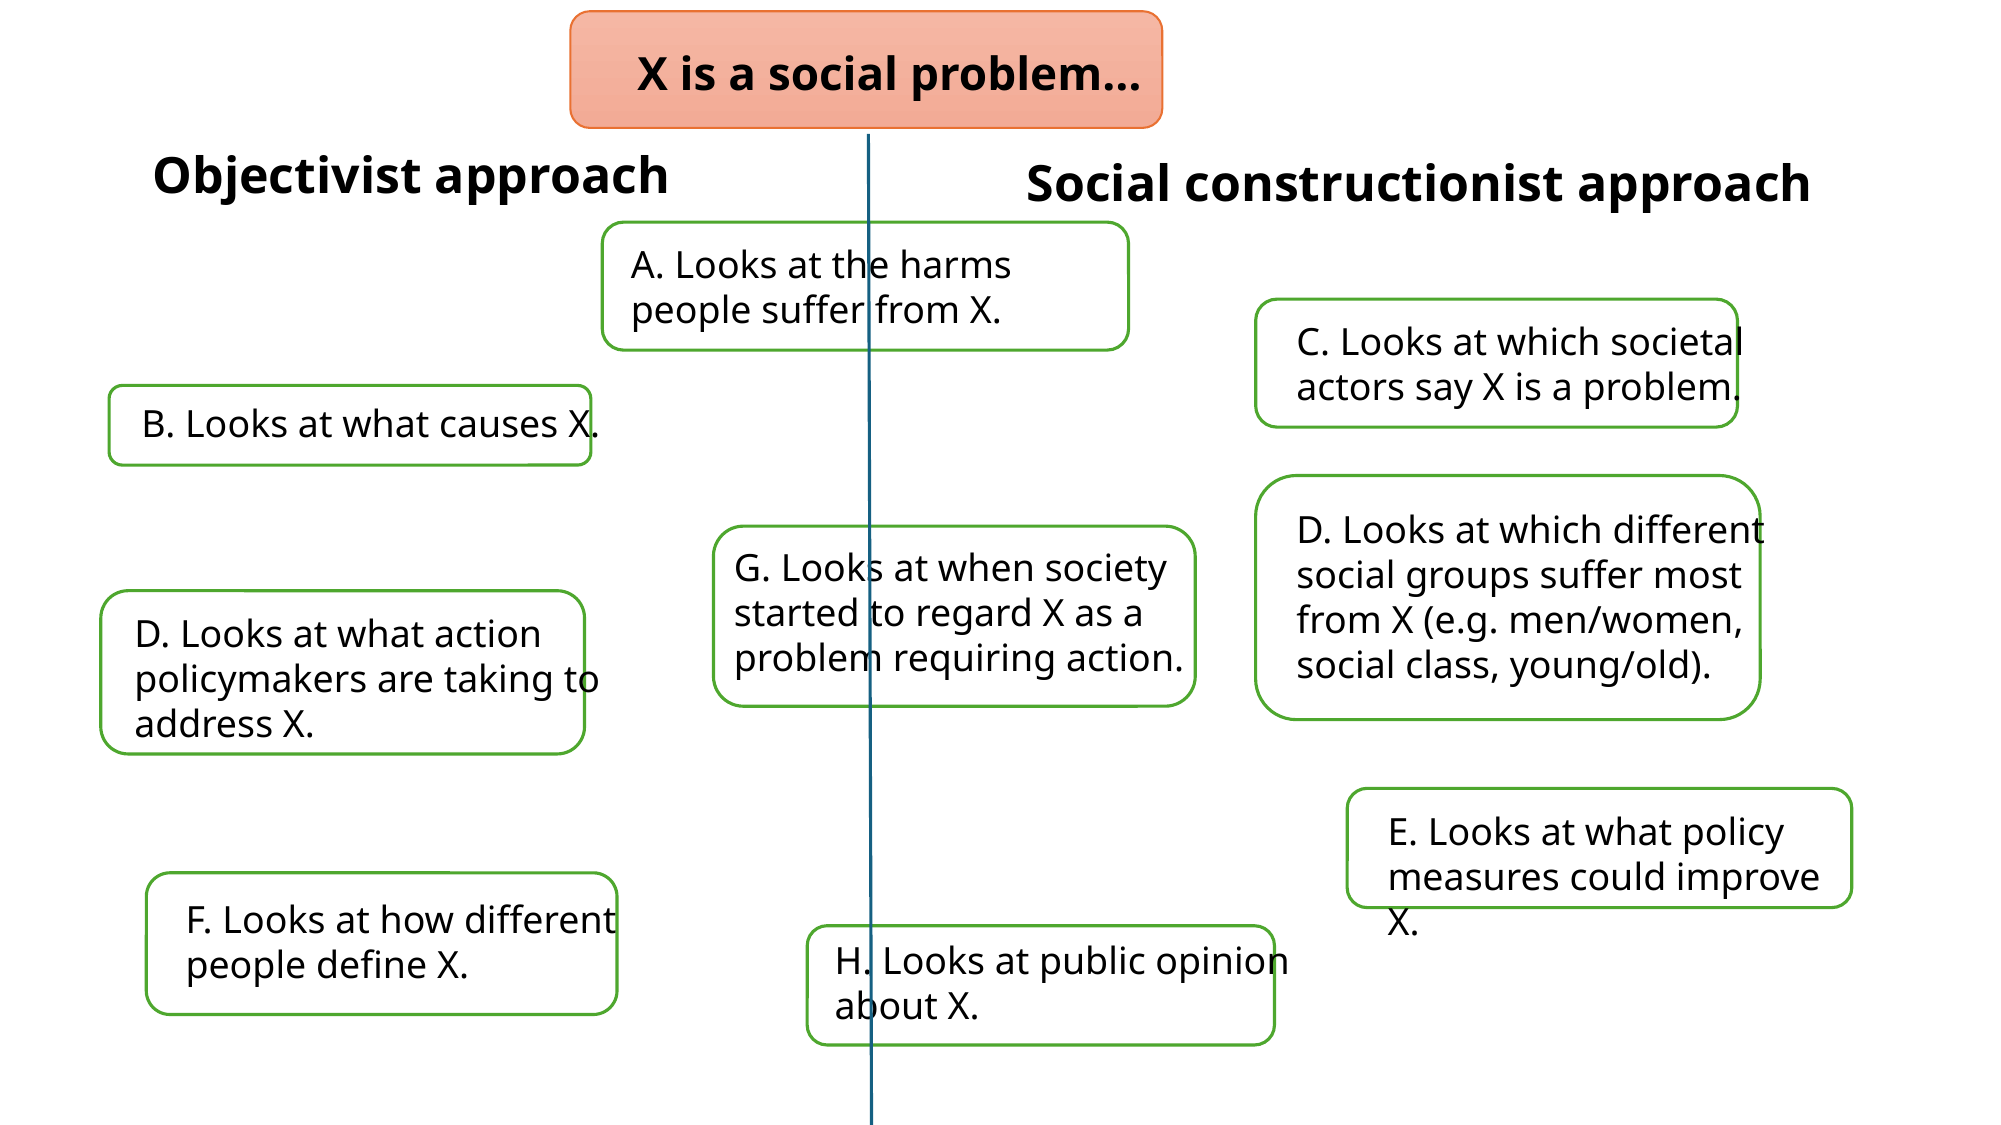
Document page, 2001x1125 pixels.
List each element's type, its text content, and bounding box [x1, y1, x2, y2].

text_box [873, 221, 1130, 351]
list Social constructionist approach [1011, 84, 1863, 220]
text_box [1255, 298, 1787, 428]
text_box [145, 872, 676, 1015]
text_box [867, 133, 873, 1125]
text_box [712, 525, 867, 707]
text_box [873, 525, 1225, 707]
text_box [806, 925, 867, 1046]
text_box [569, 10, 1196, 129]
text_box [100, 590, 625, 755]
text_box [1346, 787, 1878, 909]
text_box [873, 925, 1326, 1046]
text_box [1254, 473, 1759, 722]
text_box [108, 384, 632, 466]
list Objectivist approach [137, 76, 984, 213]
text_box D. Looks at which different social groups suffer most from X (e.g. men/women, social class, young/old). [1281, 499, 1787, 694]
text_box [601, 221, 867, 351]
